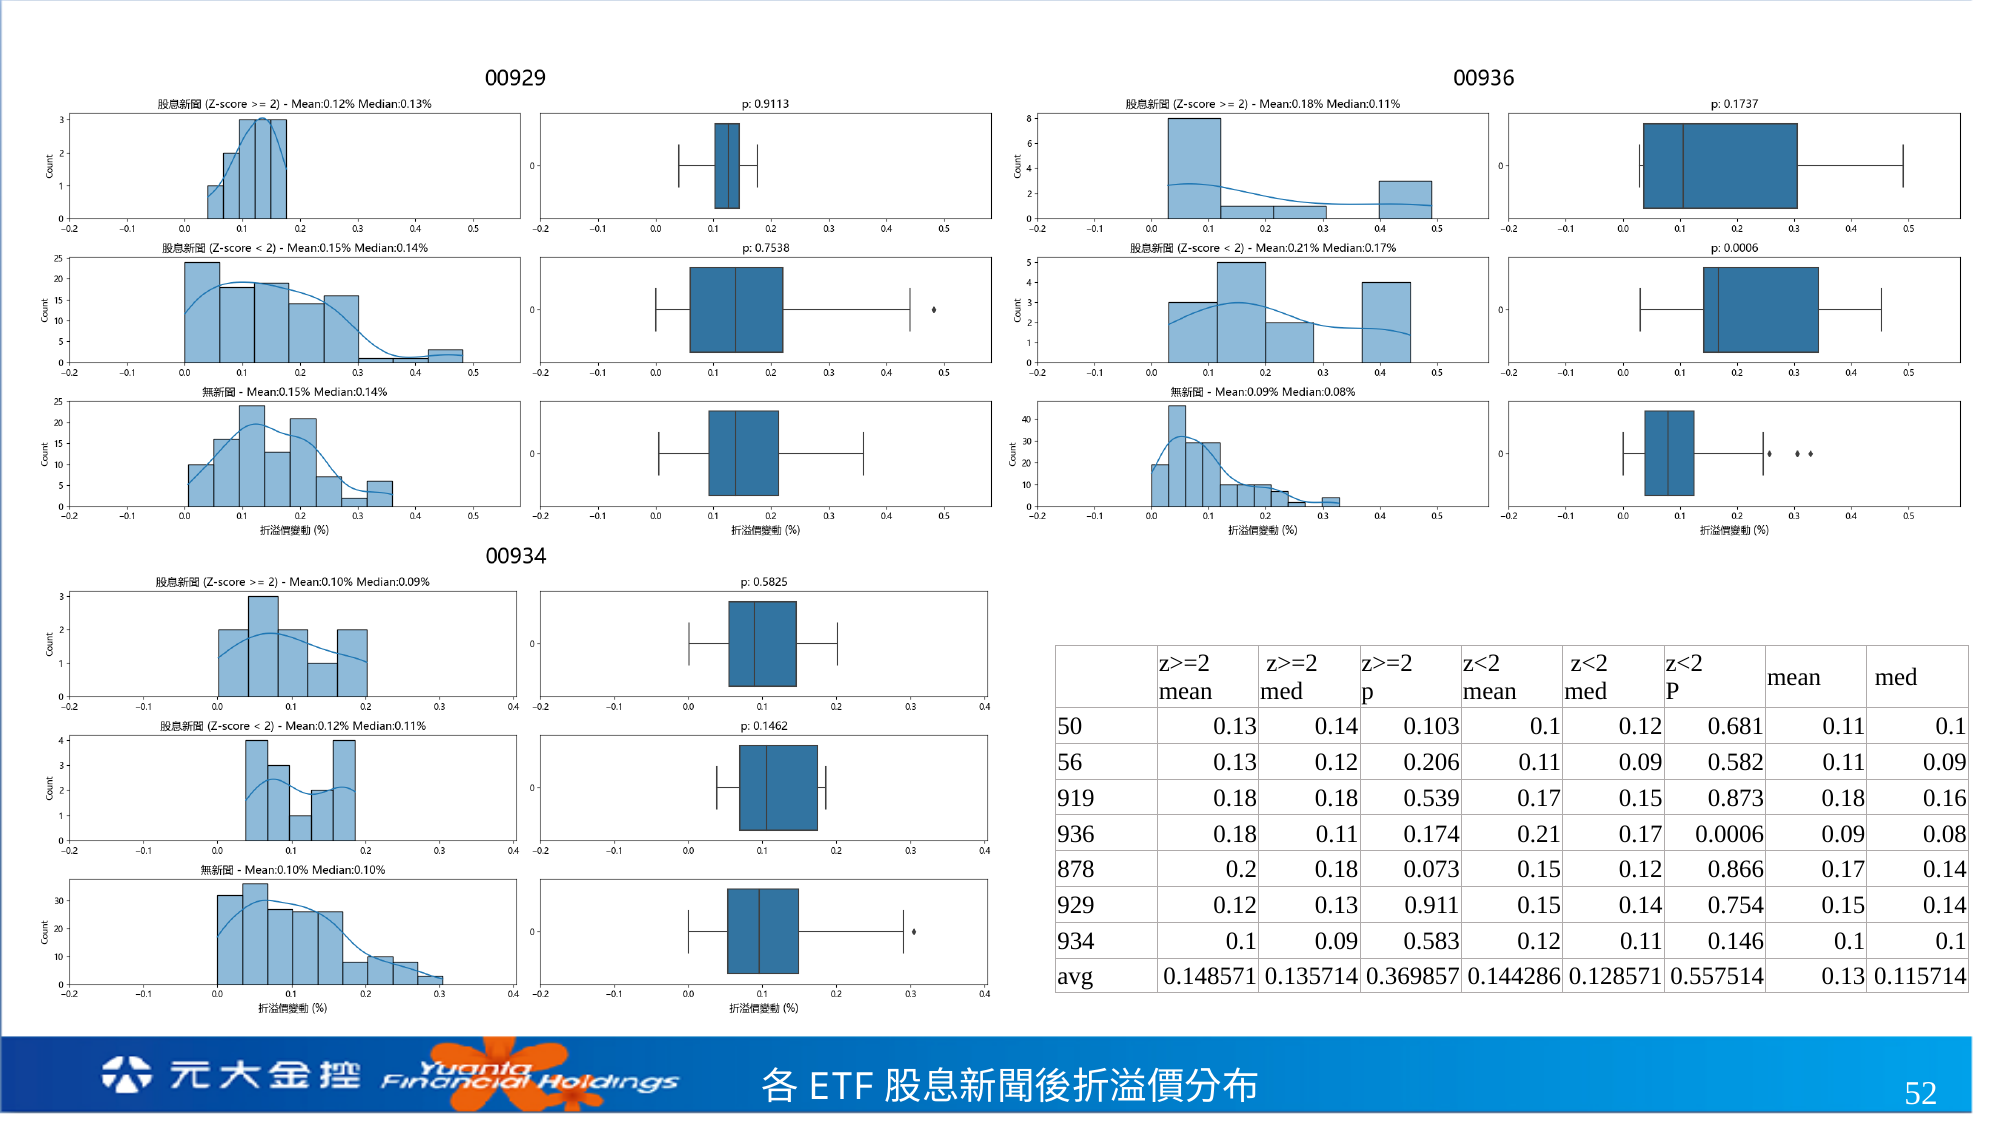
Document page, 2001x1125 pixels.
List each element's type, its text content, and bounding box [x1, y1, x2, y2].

table_header z<2 P [1665, 646, 1765, 707]
table_cell 0.754 [1665, 887, 1765, 922]
table_cell 0.17 [1462, 780, 1562, 814]
table_cell 0.08 [1867, 815, 1968, 850]
table_cell 0.073 [1361, 851, 1461, 886]
table_cell 0.11 [1462, 744, 1562, 779]
table_cell 0.18 [1259, 780, 1360, 814]
table_cell 0.13 [1158, 708, 1258, 743]
table_cell 0.1 [1462, 708, 1562, 743]
table_cell 0.13 [1158, 744, 1258, 779]
table_cell 0.144286 [1462, 959, 1562, 992]
table_cell 0.13 [1259, 887, 1360, 922]
table_header z>=2 mean [1158, 646, 1258, 707]
table_cell 0.17 [1563, 815, 1664, 850]
table_cell 0.128571 [1563, 959, 1664, 992]
table_cell 0.14 [1563, 887, 1664, 922]
table_cell 0.206 [1361, 744, 1461, 779]
table_header z>=2 p [1361, 646, 1461, 707]
table_header mean [1766, 646, 1866, 707]
table_cell 0.866 [1665, 851, 1765, 886]
table_cell 0.09 [1766, 815, 1866, 850]
table_cell 0.15 [1462, 887, 1562, 922]
table_cell 0.0006 [1665, 815, 1765, 850]
table_header z<2 med [1563, 646, 1664, 707]
table_cell 0.12 [1462, 923, 1562, 958]
table_cell 0.1 [1867, 708, 1968, 743]
table_cell 934 [1056, 923, 1157, 958]
table_cell 0.09 [1867, 744, 1968, 779]
table_cell 0.873 [1665, 780, 1765, 814]
table_cell avg [1056, 959, 1157, 992]
table_cell 0.11 [1563, 923, 1664, 958]
table_cell 0.1 [1766, 923, 1866, 958]
table_cell 0.11 [1259, 815, 1360, 850]
table_cell 0.681 [1665, 708, 1765, 743]
table_cell 0.557514 [1665, 959, 1765, 992]
table_cell 0.369857 [1361, 959, 1461, 992]
table_cell 0.103 [1361, 708, 1461, 743]
table_cell 0.135714 [1259, 959, 1360, 992]
table_cell 0.539 [1361, 780, 1461, 814]
table_cell 0.12 [1563, 851, 1664, 886]
table_cell 0.13 [1766, 959, 1866, 992]
table_cell 0.582 [1665, 744, 1765, 779]
table_cell 0.18 [1158, 815, 1258, 850]
table_cell 0.146 [1665, 923, 1765, 958]
table_header z<2 mean [1462, 646, 1562, 707]
picture [0, 0, 2001, 1125]
table_header z>=2 med [1259, 646, 1360, 707]
table_cell 0.18 [1766, 780, 1866, 814]
table_cell 0.17 [1766, 851, 1866, 886]
table_cell 0.1 [1867, 923, 1968, 958]
text_box 各ETF股息新聞後折溢價分布 [747, 1054, 1275, 1115]
table_cell 0.1 [1158, 923, 1258, 958]
table_cell 0.18 [1158, 780, 1258, 814]
table_cell 0.12 [1259, 744, 1360, 779]
table_cell 56 [1056, 744, 1157, 779]
table_cell 0.583 [1361, 923, 1461, 958]
table_cell 929 [1056, 887, 1157, 922]
table_cell 0.2 [1158, 851, 1258, 886]
table_cell 0.18 [1259, 851, 1360, 886]
table_cell 0.15 [1766, 887, 1866, 922]
table_cell 0.14 [1867, 887, 1968, 922]
table_cell 0.11 [1766, 708, 1866, 743]
table_header med [1867, 646, 1968, 707]
table_cell 0.115714 [1867, 959, 1968, 992]
table_cell 0.12 [1158, 887, 1258, 922]
table_cell 878 [1056, 851, 1157, 886]
table_cell 0.11 [1766, 744, 1866, 779]
table_cell 0.09 [1259, 923, 1360, 958]
table_cell 0.15 [1563, 780, 1664, 814]
table_cell 50 [1056, 708, 1157, 743]
table_cell 0.14 [1259, 708, 1360, 743]
table_cell 0.21 [1462, 815, 1562, 850]
table_cell 0.148571 [1158, 959, 1258, 992]
table_cell 919 [1056, 780, 1157, 814]
table_cell 0.15 [1462, 851, 1562, 886]
table_cell 0.09 [1563, 744, 1664, 779]
table_cell 0.911 [1361, 887, 1461, 922]
table_header [1056, 646, 1157, 707]
table_cell 0.174 [1361, 815, 1461, 850]
table_cell 0.16 [1867, 780, 1968, 814]
slide_number 52 [1502, 1057, 1953, 1125]
table_cell 936 [1056, 815, 1157, 850]
table_cell 0.12 [1563, 708, 1664, 743]
table_cell 0.14 [1867, 851, 1968, 886]
